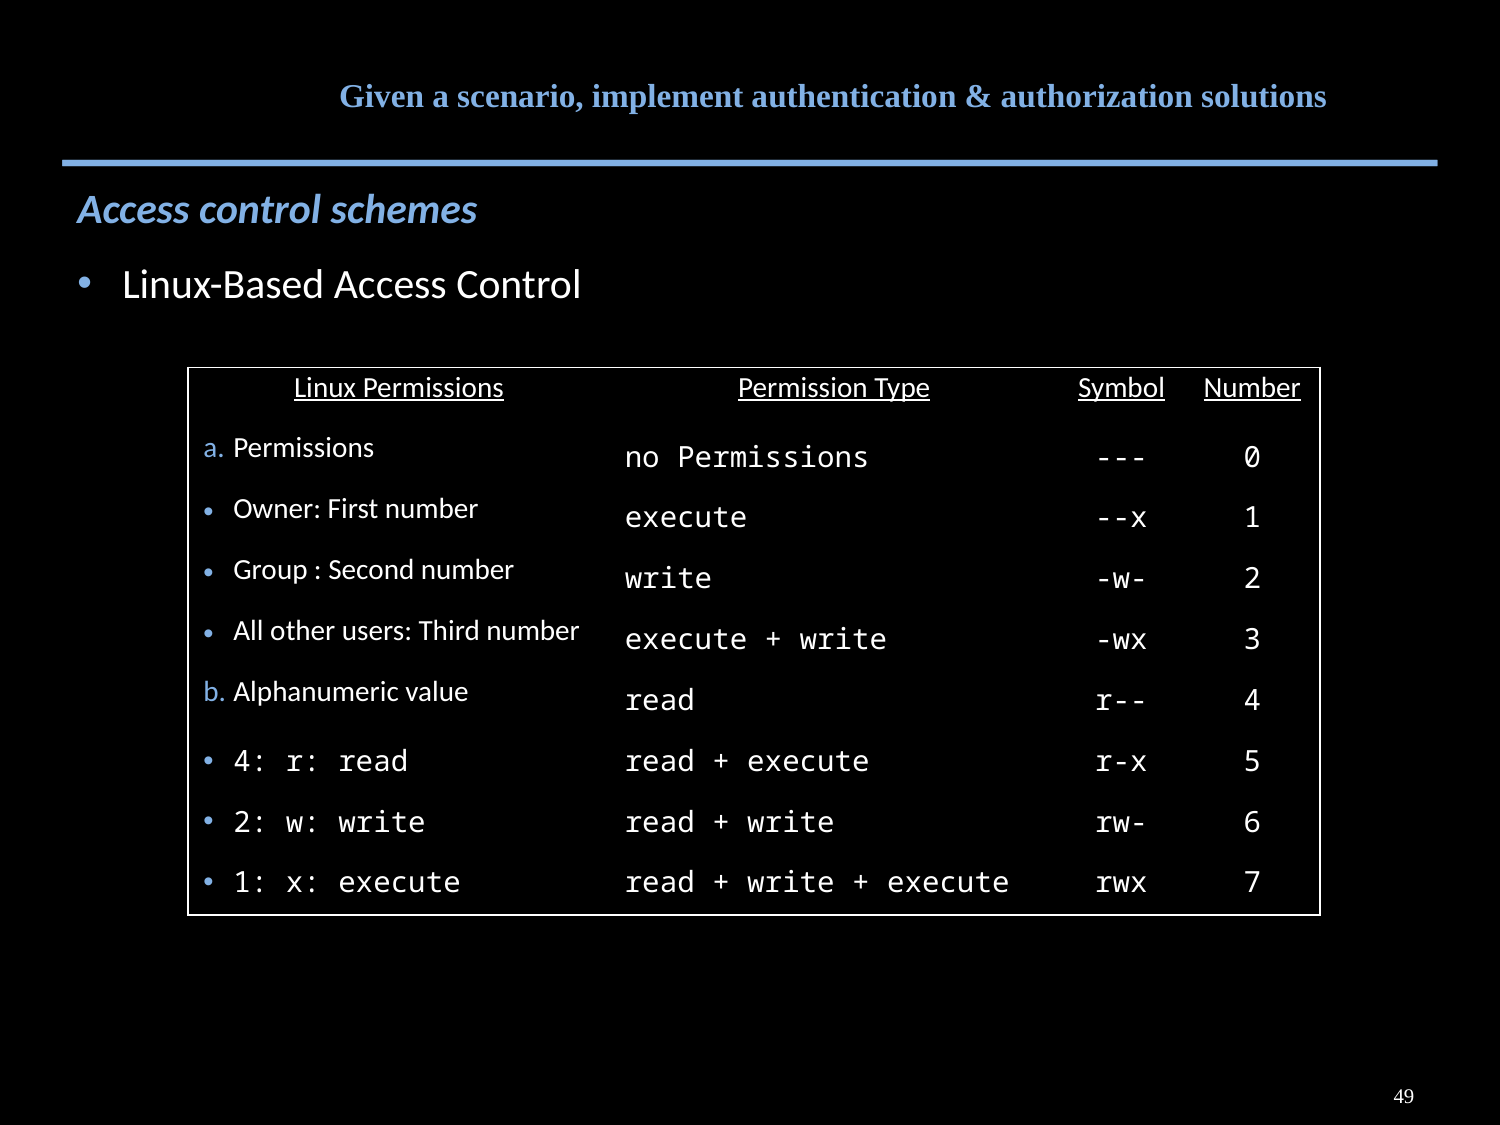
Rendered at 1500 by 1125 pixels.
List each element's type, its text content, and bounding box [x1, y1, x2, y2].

table_cell Alphanumeric value [189, 672, 610, 732]
table_header Permission Type [610, 368, 1059, 428]
table_cell 5 [1184, 732, 1319, 793]
table_cell 2: w: write [189, 793, 610, 854]
table_cell read + execute [610, 732, 1059, 793]
list Access control schemes Linux-Based Access Control [62, 174, 1438, 1050]
table_cell -w- [1059, 550, 1184, 611]
table_cell r-x [1059, 732, 1184, 793]
table_cell 3 [1184, 611, 1319, 672]
table_header Symbol [1059, 368, 1184, 428]
table_header Number [1184, 368, 1319, 428]
table_cell rwx [1059, 854, 1184, 914]
table_cell r-- [1059, 672, 1184, 732]
table_cell 4 [1184, 672, 1319, 732]
table_cell Owner: First number [189, 489, 610, 550]
table_cell write [610, 550, 1059, 611]
table_cell 1: x: execute [189, 854, 610, 914]
table_cell -wx [1059, 611, 1184, 672]
table_cell --- [1059, 428, 1184, 489]
table_cell 2 [1184, 550, 1319, 611]
slide_number 49 [1310, 1070, 1499, 1121]
table_cell All other users: Third number [189, 611, 610, 672]
table_cell 1 [1184, 489, 1319, 550]
table_cell read + write + execute [610, 854, 1059, 914]
table_cell read + write [610, 793, 1059, 854]
table_cell Permissions [189, 428, 610, 489]
table_cell execute [610, 489, 1059, 550]
table_cell --x [1059, 489, 1184, 550]
table_cell Group : Second number [189, 550, 610, 611]
table_cell 7 [1184, 854, 1319, 914]
table_cell execute + write [610, 611, 1059, 672]
table_cell read [610, 672, 1059, 732]
table_cell no Permissions [610, 428, 1059, 489]
table_cell 0 [1184, 428, 1319, 489]
table_cell 4: r: read [189, 732, 610, 793]
table_header Linux Permissions [189, 368, 610, 428]
title Given a scenario, implement authentication & authorization solutions [227, 12, 1440, 175]
table_cell 6 [1184, 793, 1319, 854]
table_cell rw- [1059, 793, 1184, 854]
